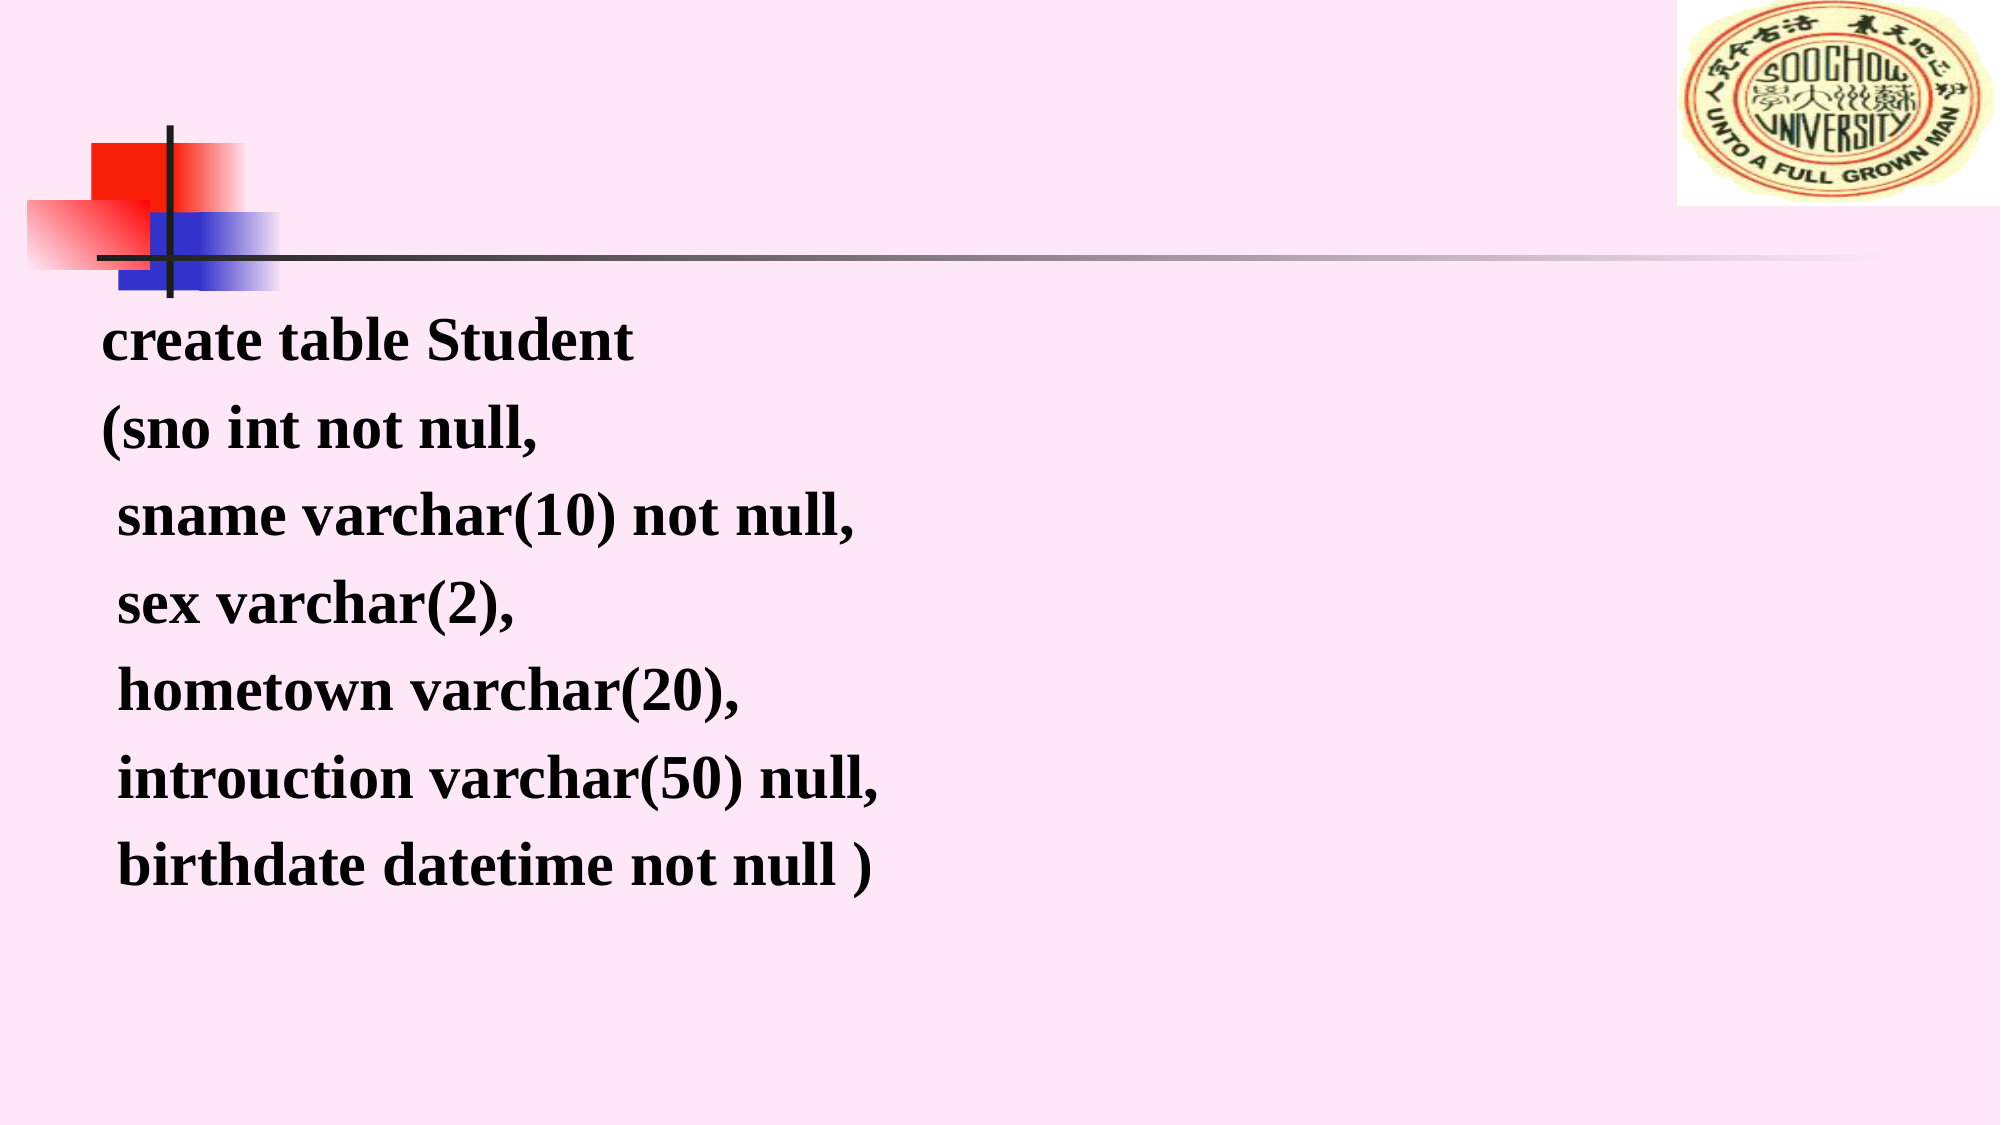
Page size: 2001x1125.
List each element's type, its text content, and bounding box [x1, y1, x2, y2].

list create table Student (sno int not null, sname varchar(10) not null, sex varchar(2), hometown varchar(20), introuction varchar(50) null, birthdate datetime not null ) [86, 290, 1961, 1013]
picture [1677, 0, 2000, 206]
